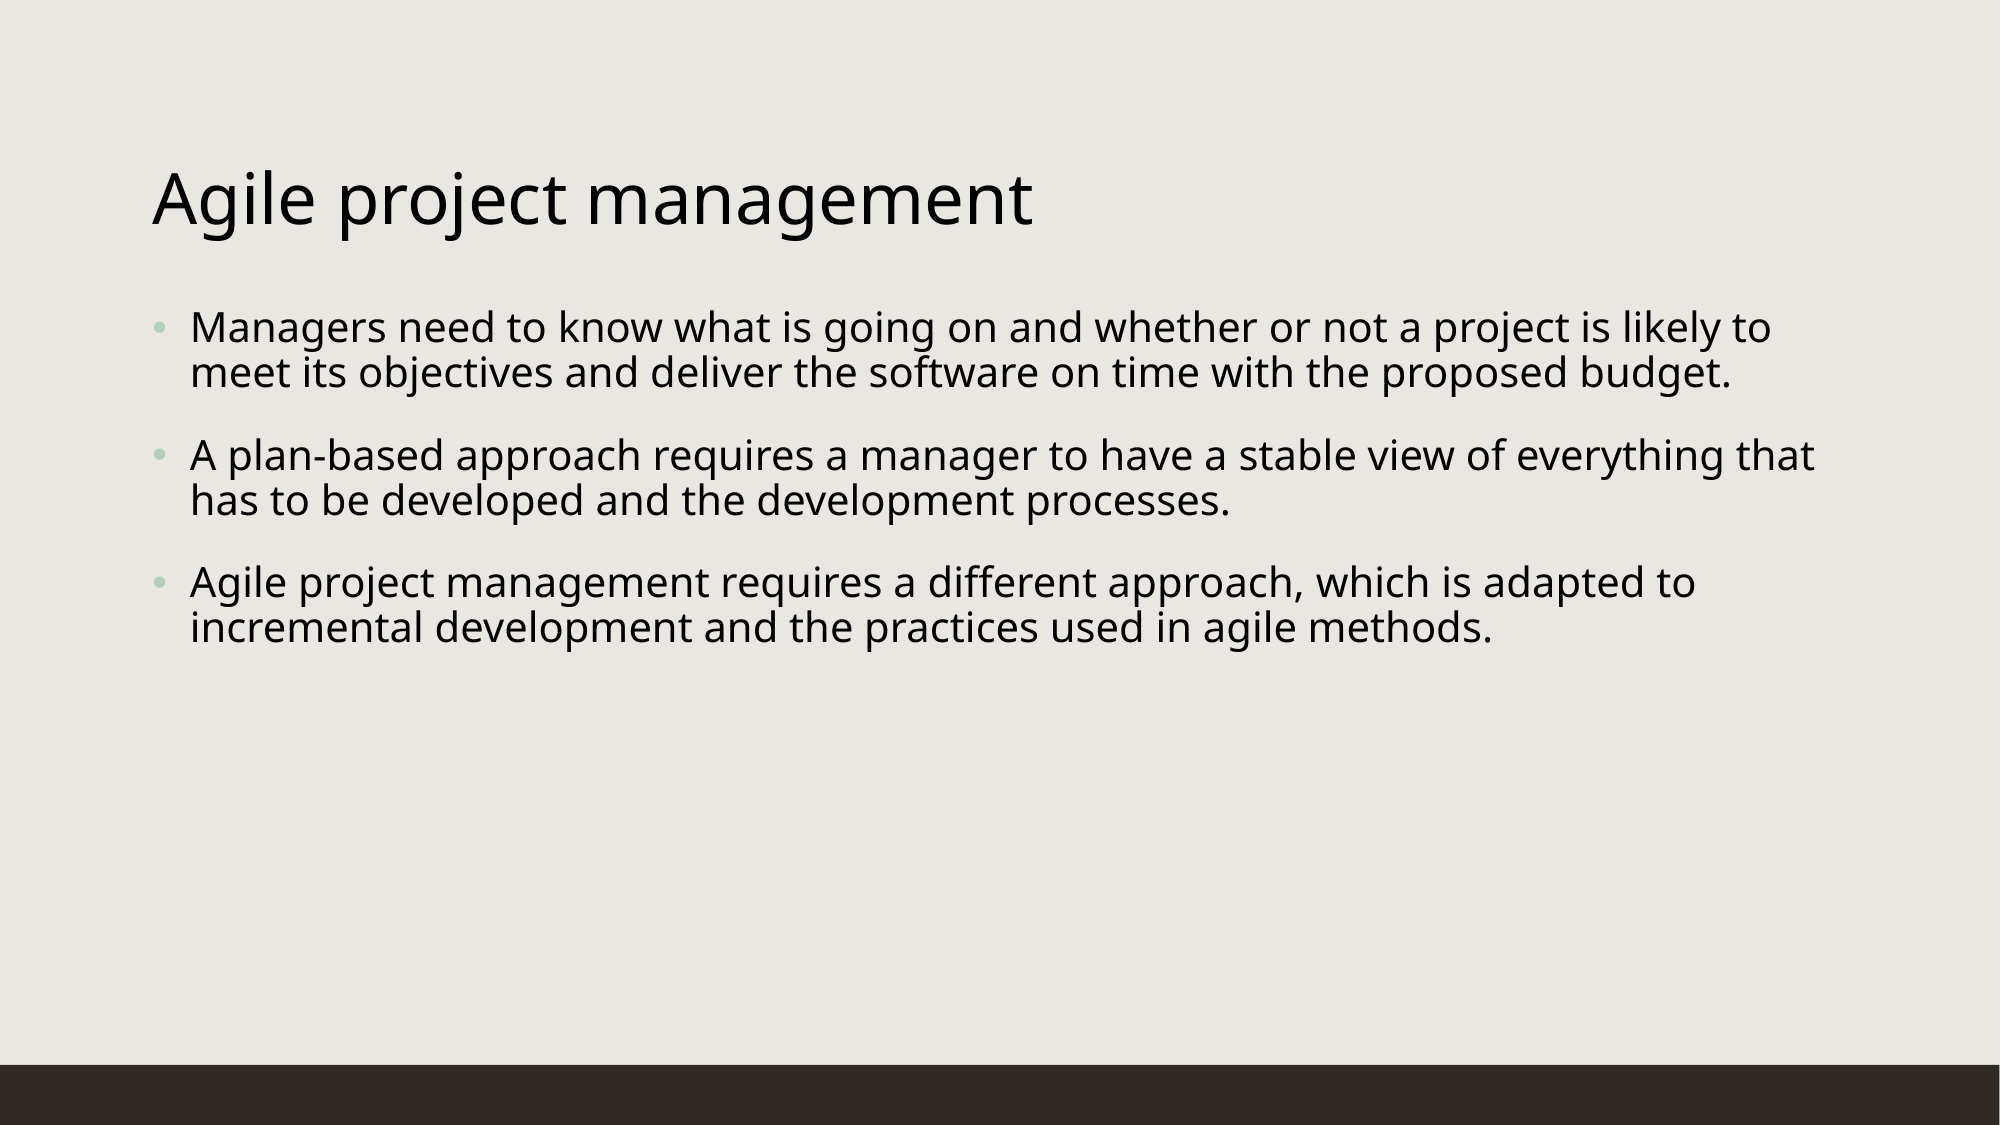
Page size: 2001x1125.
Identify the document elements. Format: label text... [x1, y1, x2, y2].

title Agile project management [137, 59, 1863, 248]
list Managers need to know what is going on and whether or not a project is likely to meet its objectives and deliver the software on time with the proposed budget. A plan-based approach requires a manager to have a stable view of everything that has to be developed and the development processes. Agile project management requires a different approach, which is adapted to incremental development and the practices used in agile methods. [137, 299, 1863, 1014]
